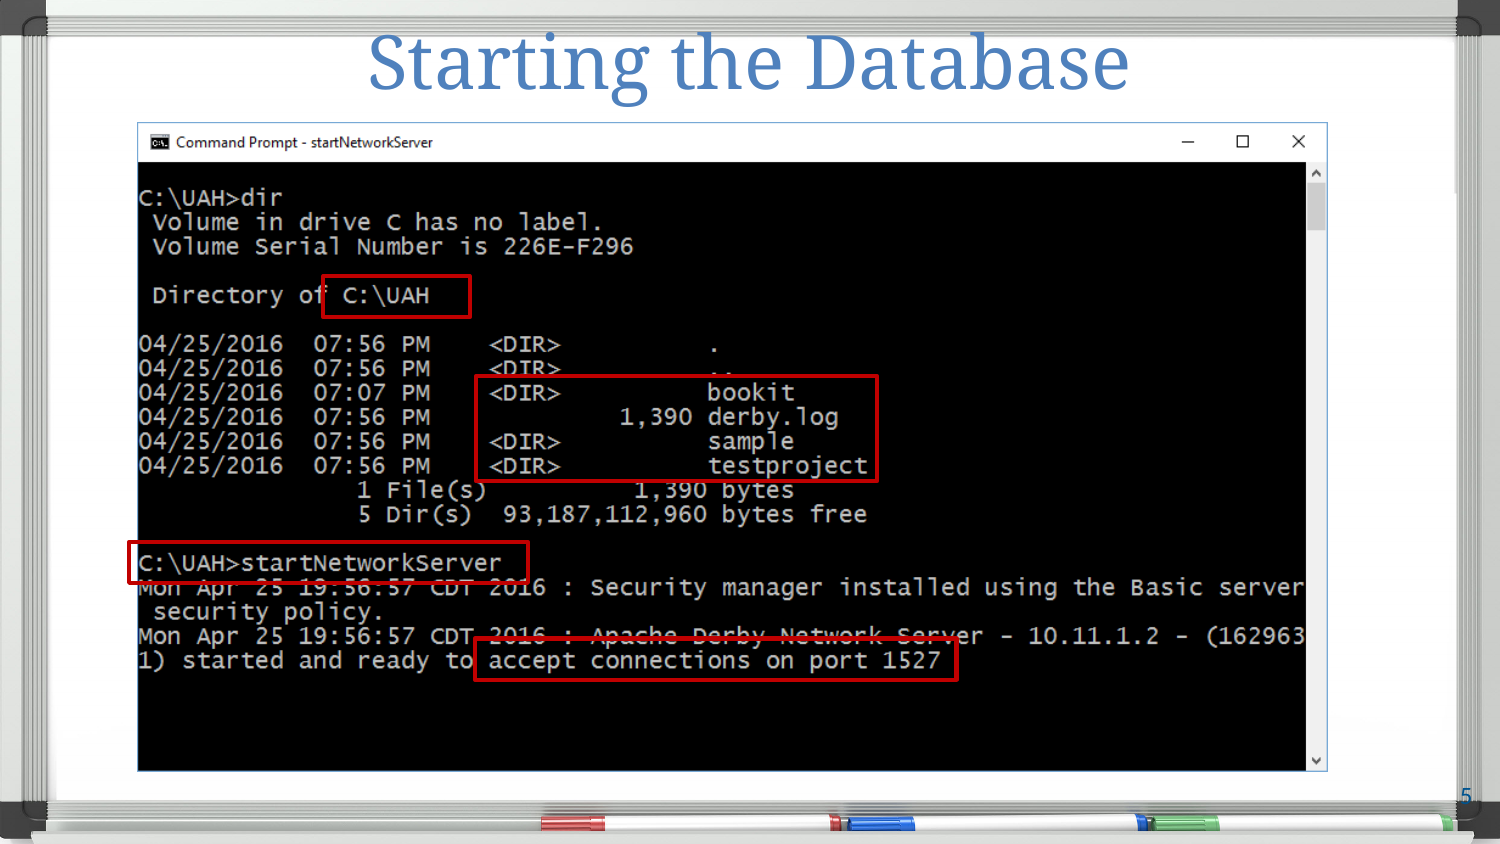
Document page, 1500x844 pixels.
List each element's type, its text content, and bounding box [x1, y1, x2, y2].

slide_number 5 [1387, 771, 1488, 817]
picture [0, 0, 1500, 844]
title Starting the Database [12, 9, 1488, 110]
text_box [127, 540, 132, 585]
